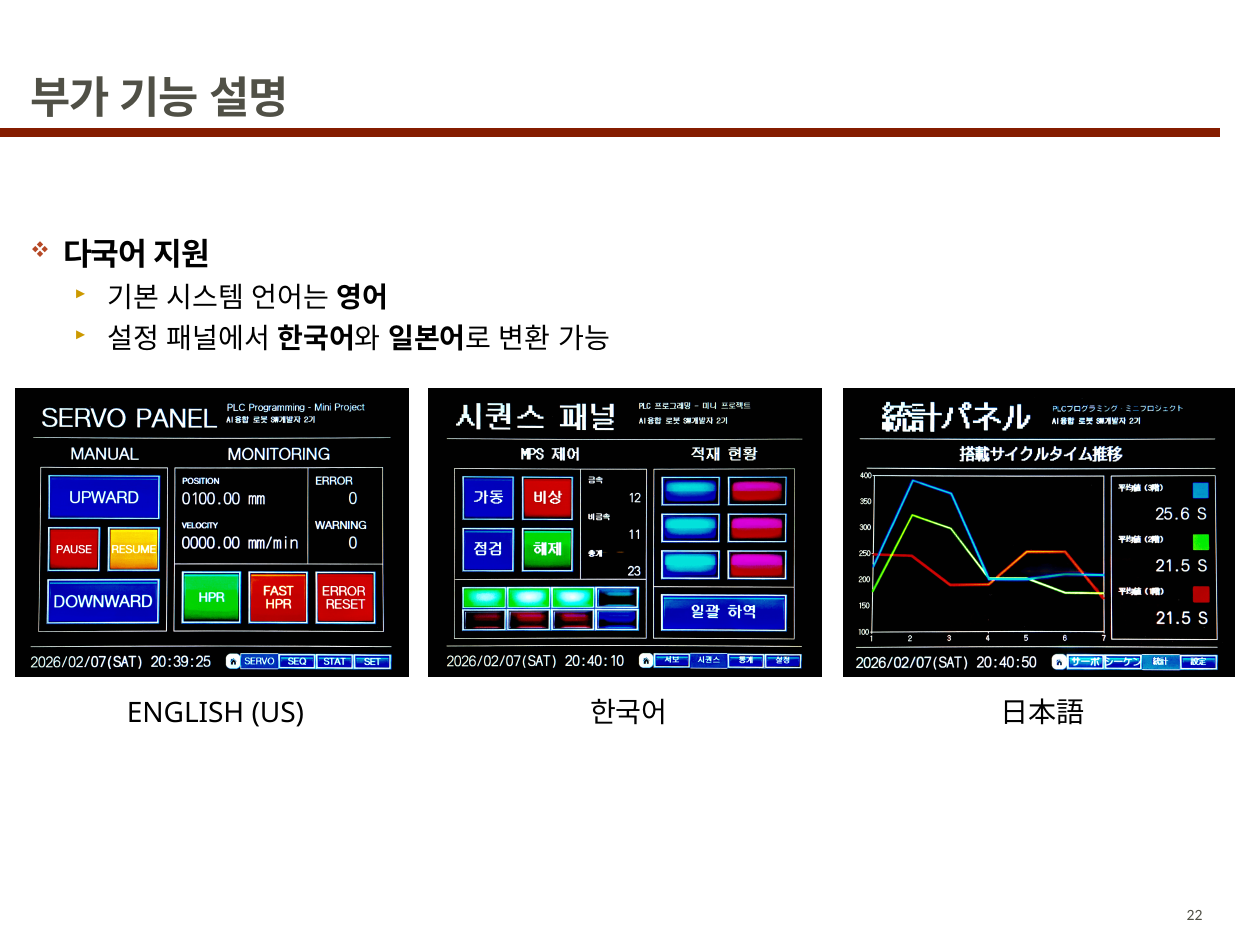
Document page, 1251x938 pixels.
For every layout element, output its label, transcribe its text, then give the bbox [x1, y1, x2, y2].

title 부가 기능 설명 [30, 14, 1220, 129]
picture [15, 388, 409, 677]
slide_number 22 [900, 901, 1203, 938]
text_box ENGLISH (US) [112, 689, 320, 736]
text_box 한국어 [575, 689, 683, 736]
text_box 日本語 [985, 689, 1100, 736]
list 다국어 지원 기본 시스템 언어는 영어 설정 패널에서 한국어와 일본어로 변환 가능 [30, 234, 1220, 821]
picture [842, 388, 1235, 677]
picture [428, 388, 822, 677]
